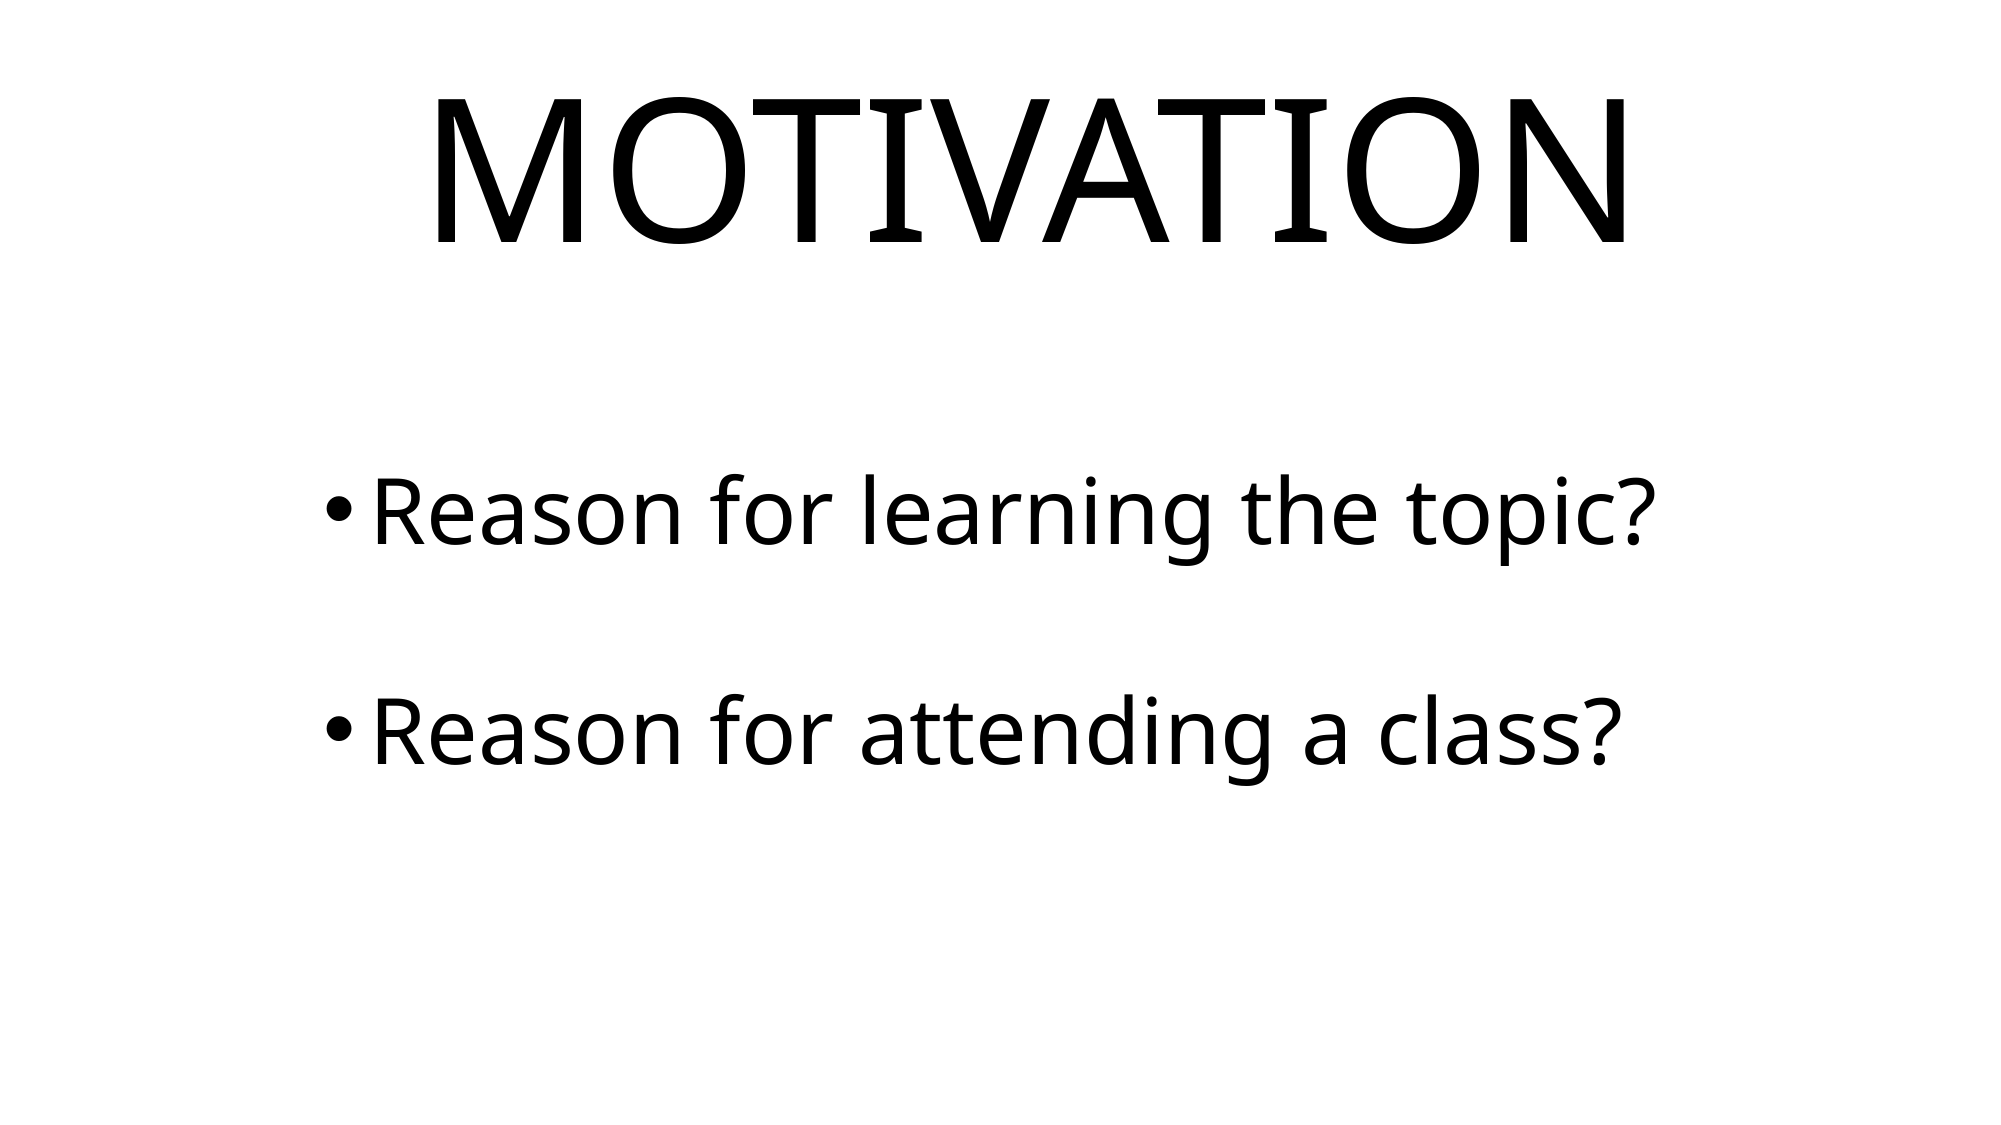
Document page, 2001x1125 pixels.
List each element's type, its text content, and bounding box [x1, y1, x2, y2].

text_box MOTIVATION [405, 34, 1659, 290]
text_box Reason for learning the topic? Reason for attending a class? [308, 445, 1762, 791]
